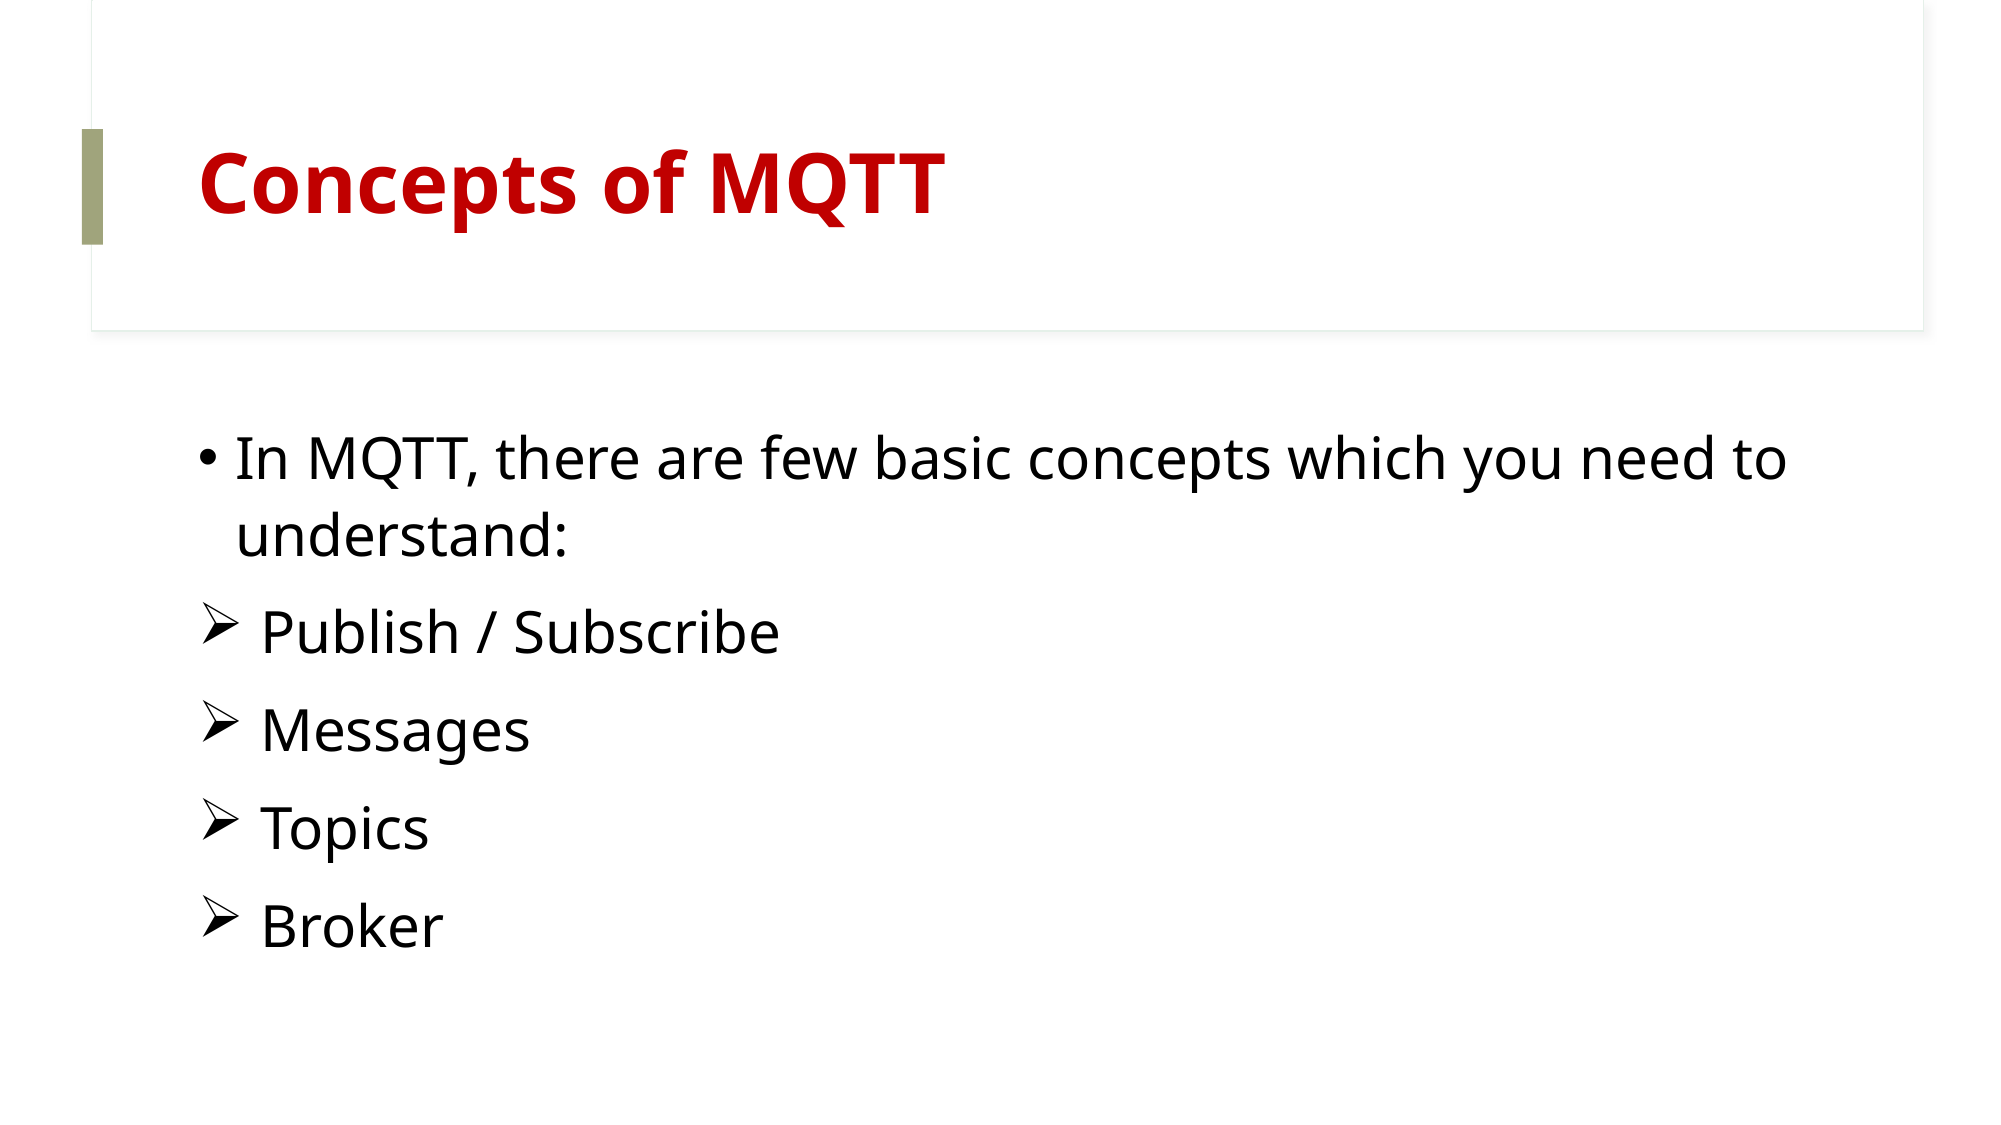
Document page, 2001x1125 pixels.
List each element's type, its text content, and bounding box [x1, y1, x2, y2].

title Concepts of MQTT [183, 90, 1851, 284]
list In MQTT, there are few basic concepts which you need to understand: Publish / Subscribe Messages Topics Broker [183, 406, 1851, 1013]
